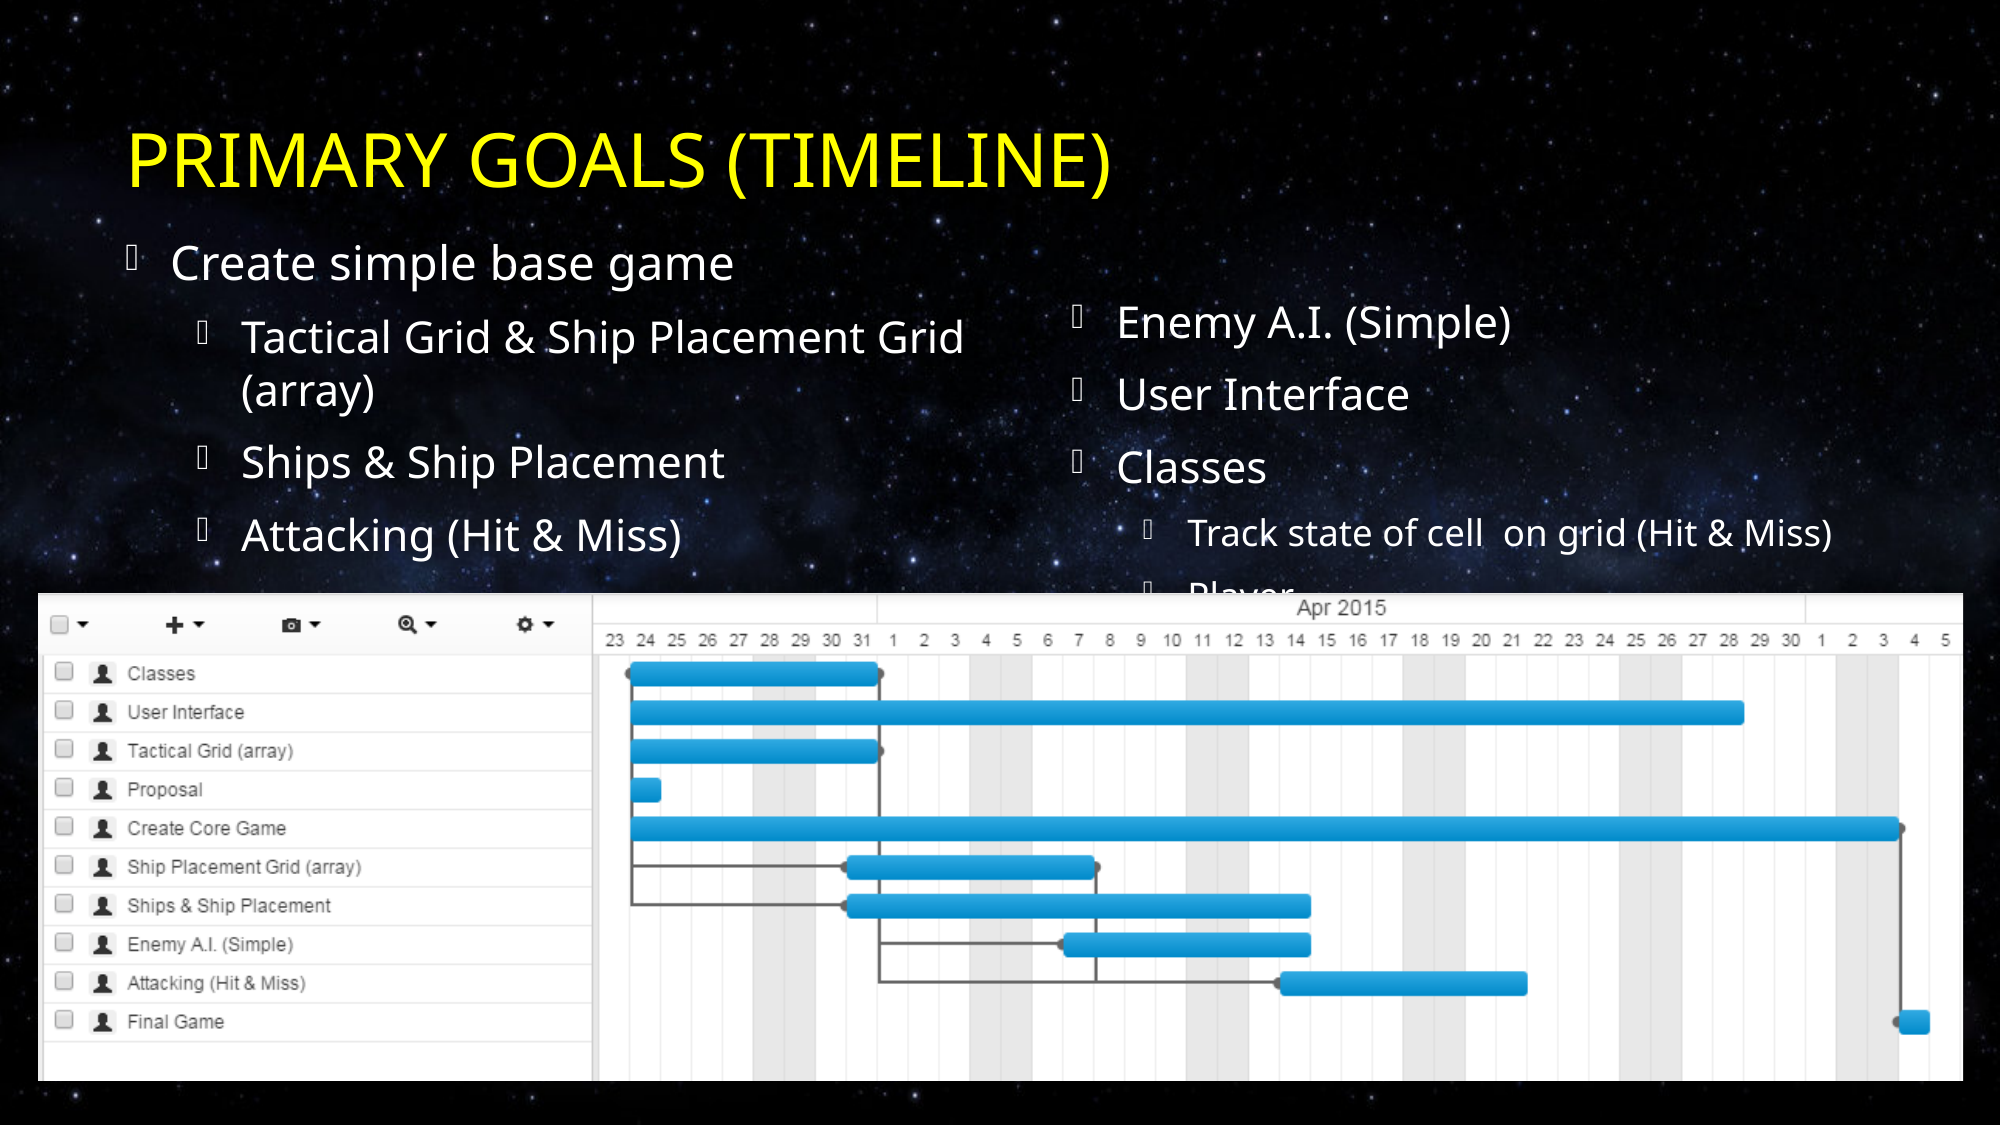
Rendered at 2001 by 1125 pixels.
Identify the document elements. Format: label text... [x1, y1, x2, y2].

picture [0, 0, 2000, 1125]
title Primary Goals (Timeline) [110, 90, 1511, 224]
list Create simple base game Tactical Grid & Ship Placement Grid (array) Ships & Ship Placement Attacking (Hit & Miss) Enemy A.I. (Simple) User Interface Classes Track state of cell on grid (Hit & Miss) Player [110, 224, 1891, 593]
